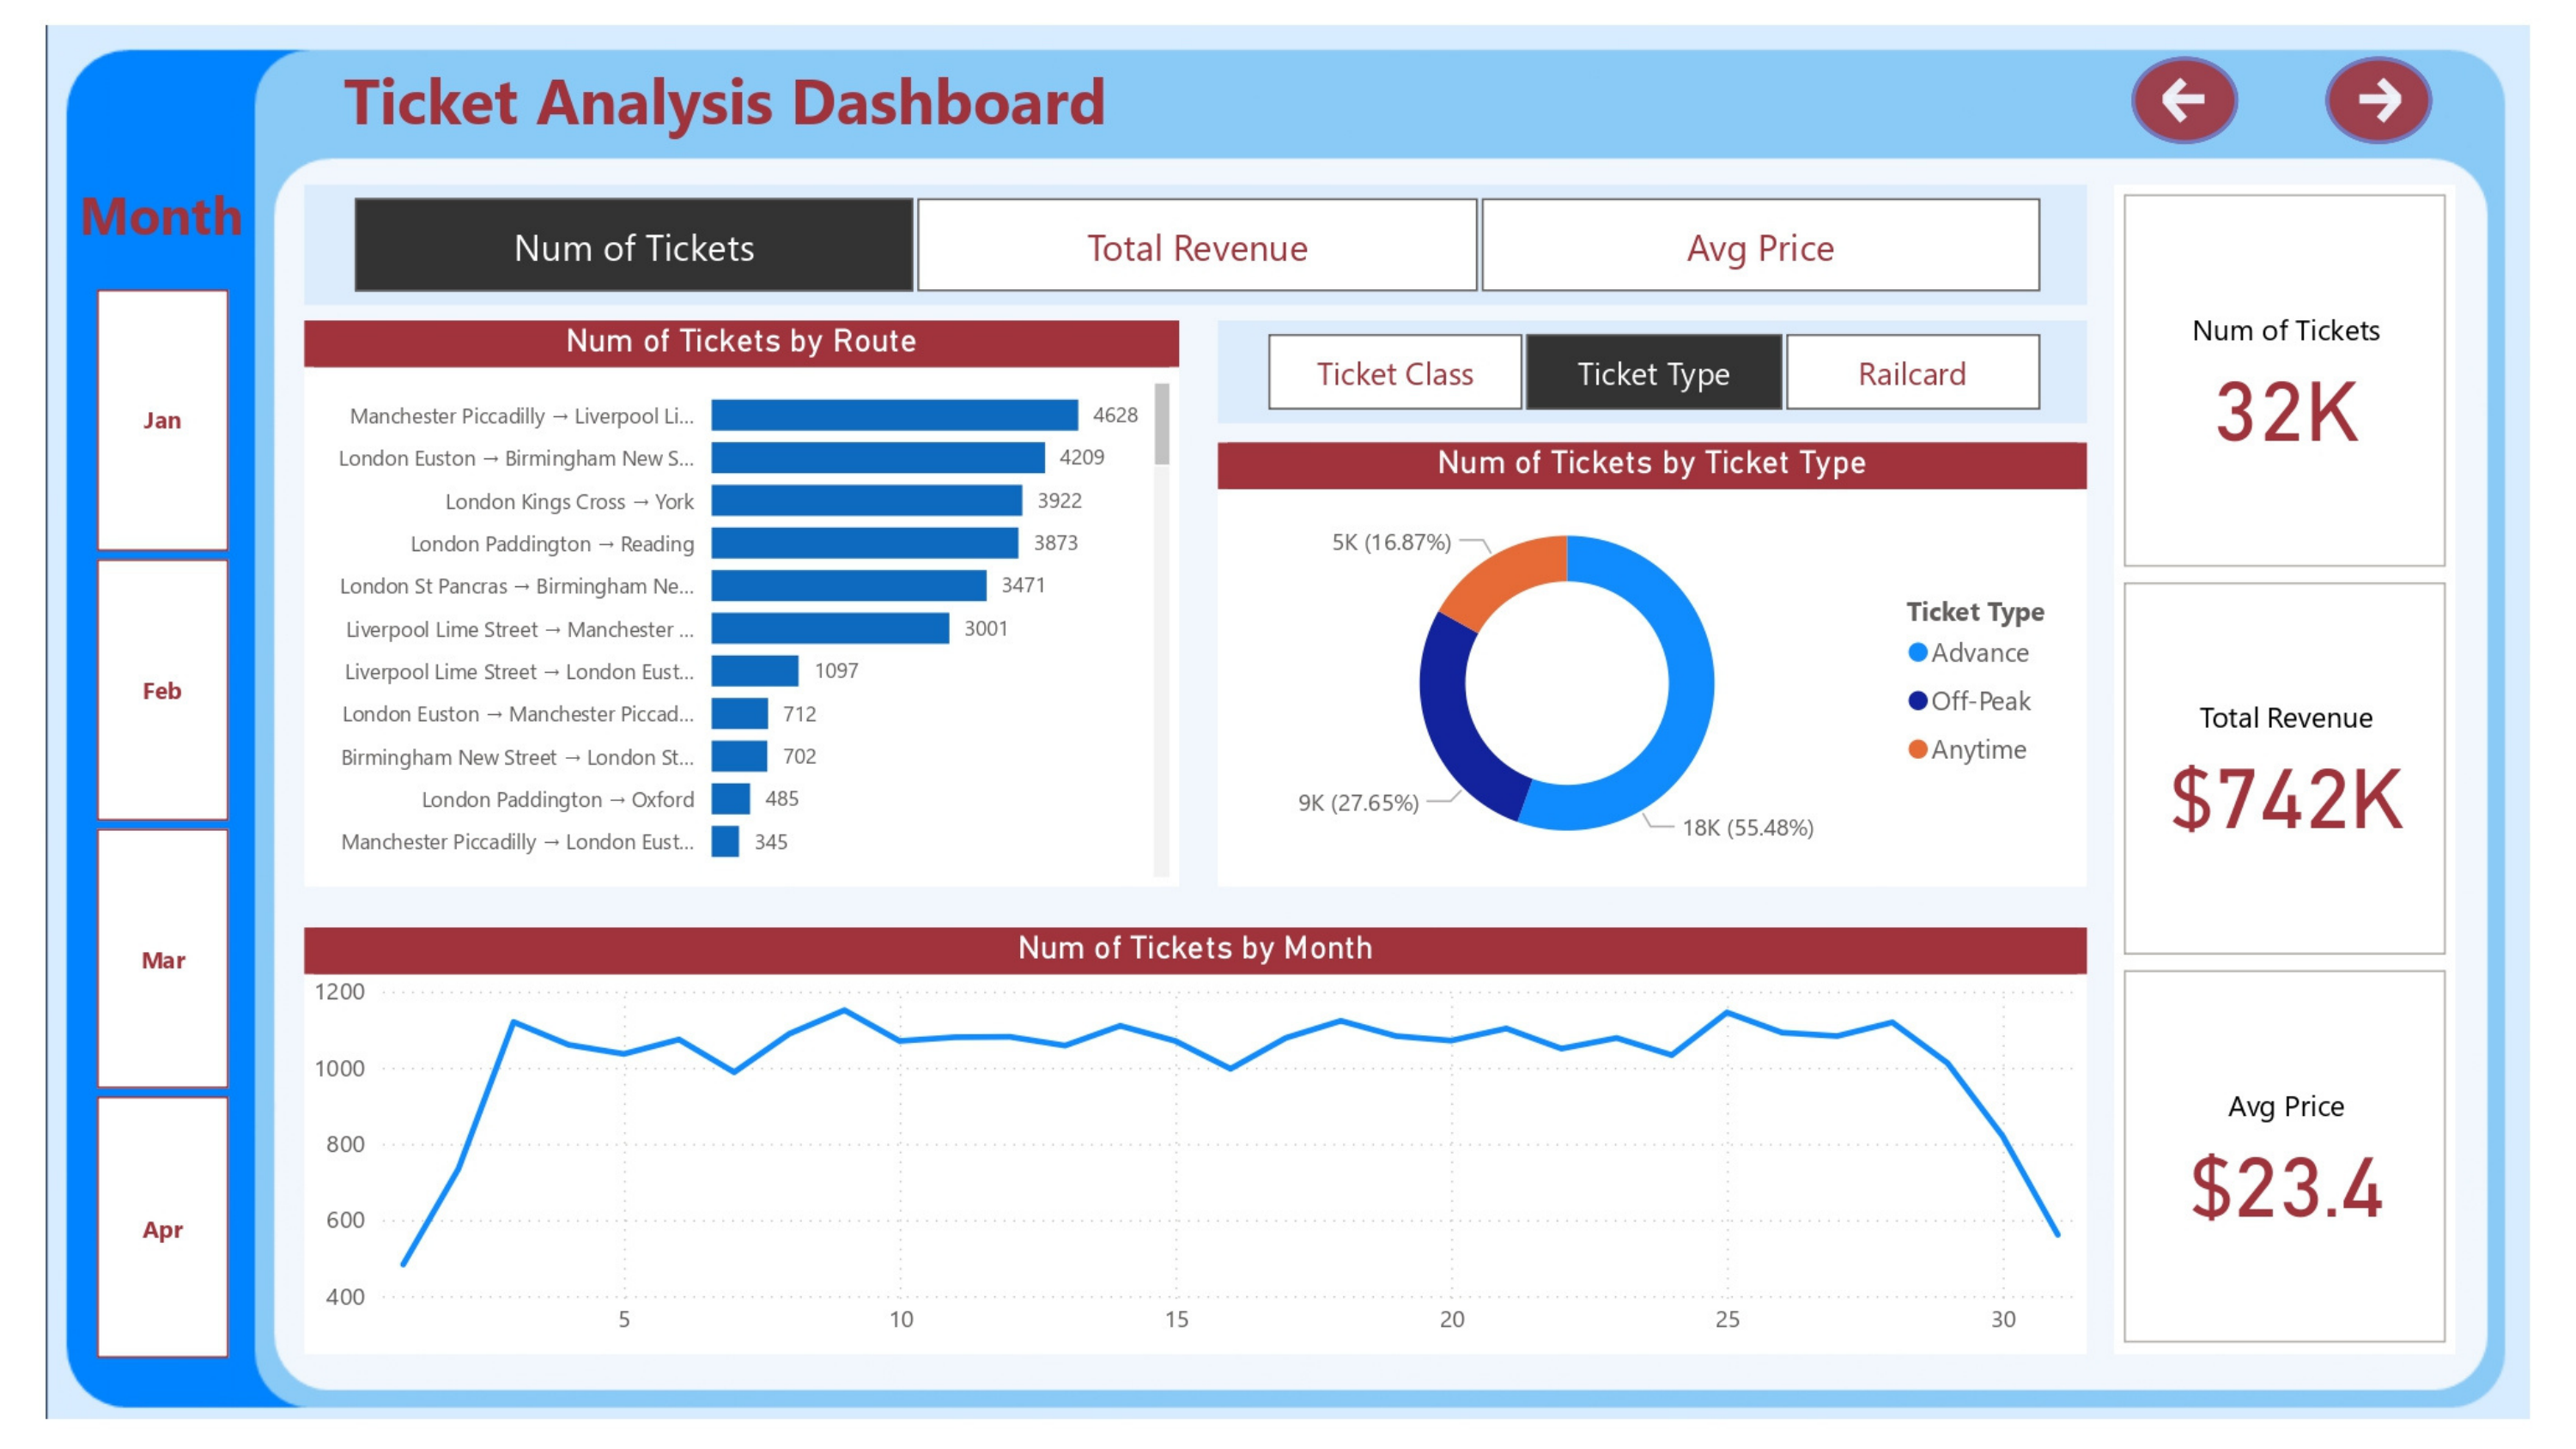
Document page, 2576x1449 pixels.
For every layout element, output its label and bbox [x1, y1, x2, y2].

text_box [0, 0, 2576, 1449]
